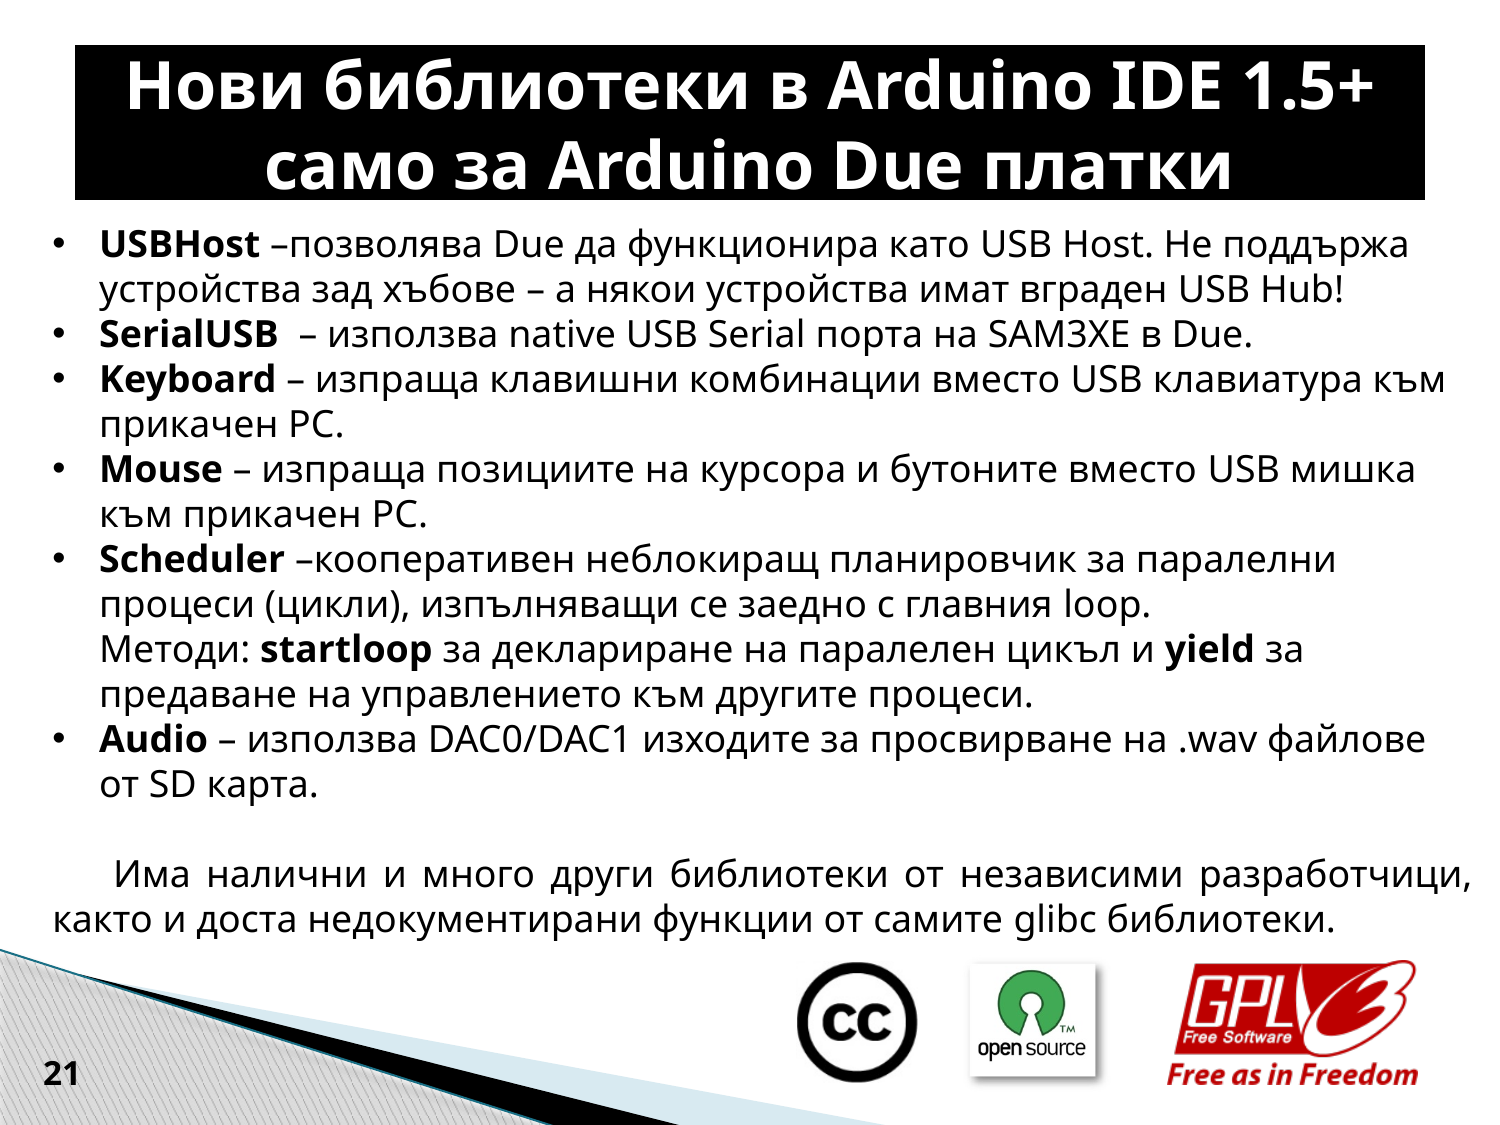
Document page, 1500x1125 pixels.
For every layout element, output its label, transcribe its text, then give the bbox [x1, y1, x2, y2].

title Нови библиотеки в Arduino IDE 1.5+ само за Arduino Due платки [75, 45, 1425, 200]
picture [796, 961, 918, 1083]
picture [1167, 960, 1419, 1085]
slide_number 21 [7, 1032, 96, 1105]
text_box USBHost –позволява Due да функционира като USB Host. Не поддържа устройства зад хъбове – а някои устройства имат вграден USB Hub! SerialUSB – използва native USB Serial порта на SAM3XE в Due. Keyboard – изпраща клавишни комбинации вместо USB клавиатура към прикачен РС. Mouse – изпраща позициите на курсора и бутоните вместо USB мишка към прикачен РС. Scheduler –кооперативен неблокиращ планировчик за паралелни процеси (цикли), изпълняващи се заедно с главния loop. Методи: startloop за деклариране на паралелен цикъл и yield за предаване на управлението към другите процеси. Audio – използва DAC0/DAC1 изходите за просвирване на .wav файлове от SD карта. Има налични и много други библиотеки от независими разработчици, както и доста недокументирани функции от самите glibc библиотеки. [37, 212, 1488, 948]
picture [961, 955, 1112, 1094]
